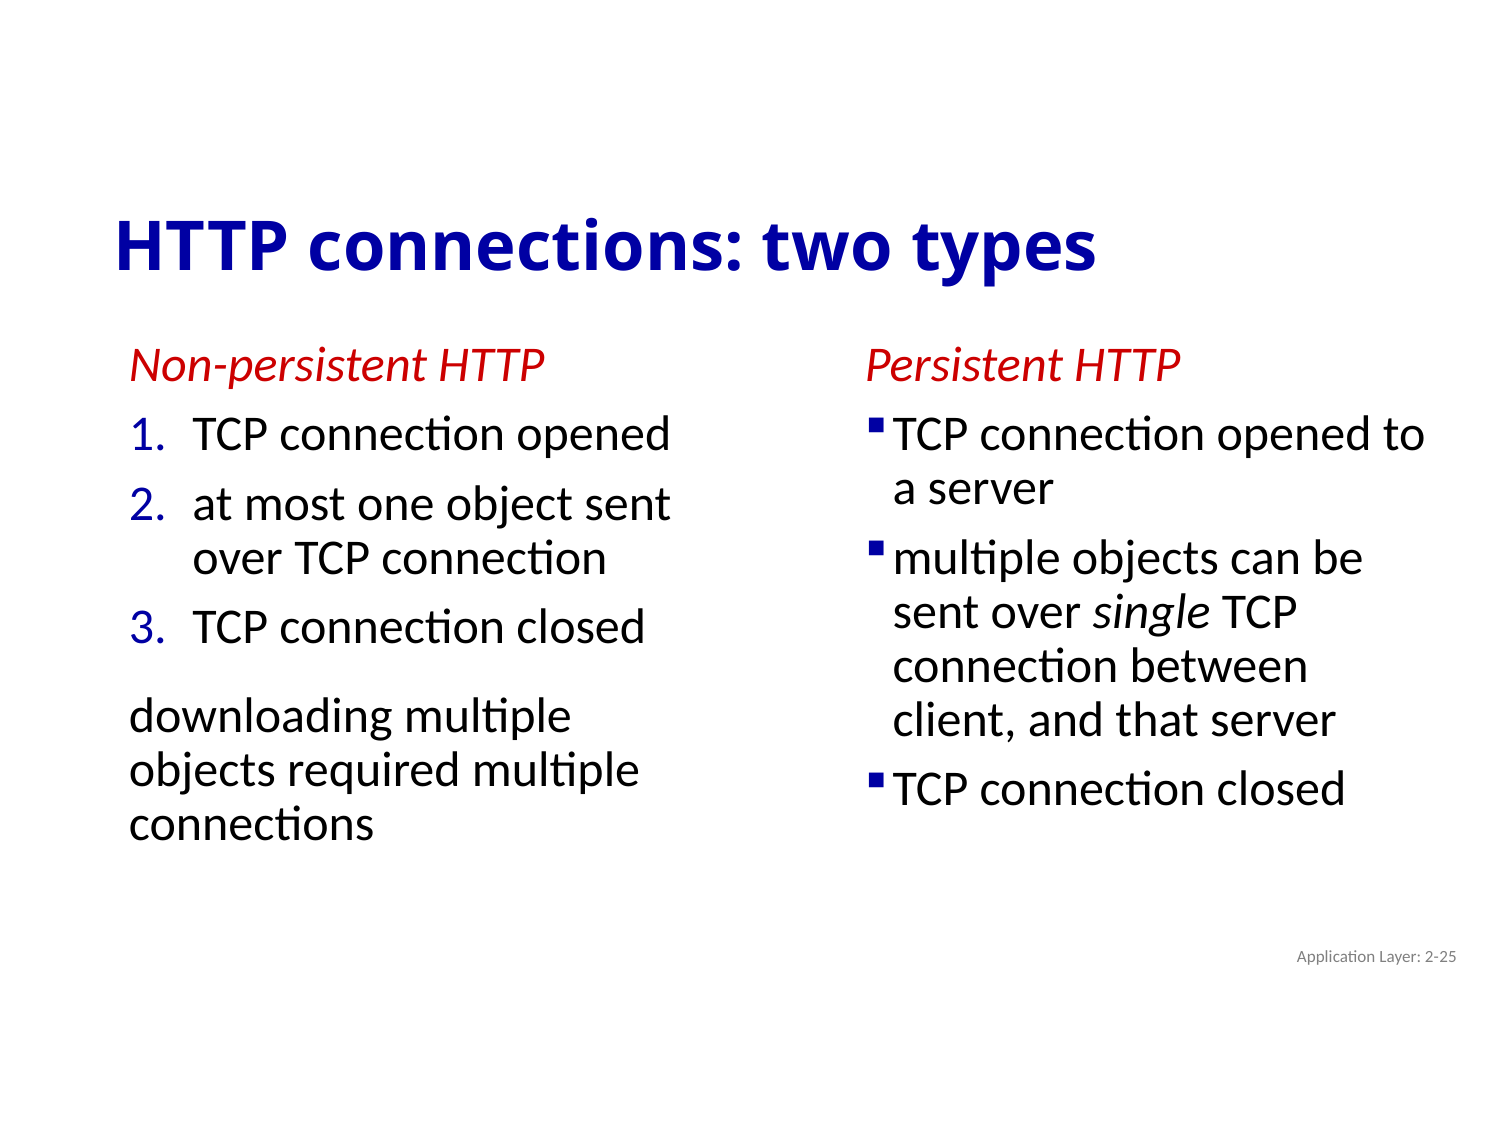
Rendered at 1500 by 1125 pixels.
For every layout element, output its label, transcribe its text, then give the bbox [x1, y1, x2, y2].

slide_number Application Layer: 2-25 [1134, 933, 1472, 979]
title HTTP connections: two types [98, 193, 1392, 304]
text_box Non-persistent HTTP TCP connection opened at most one object sent over TCP connection TCP connection closed downloading multiple objects required multiple connections [98, 330, 719, 903]
text_box Persistent HTTP TCP connection opened to a server multiple objects can be sent over single TCP connection between client, and that server TCP connection closed [834, 330, 1455, 903]
